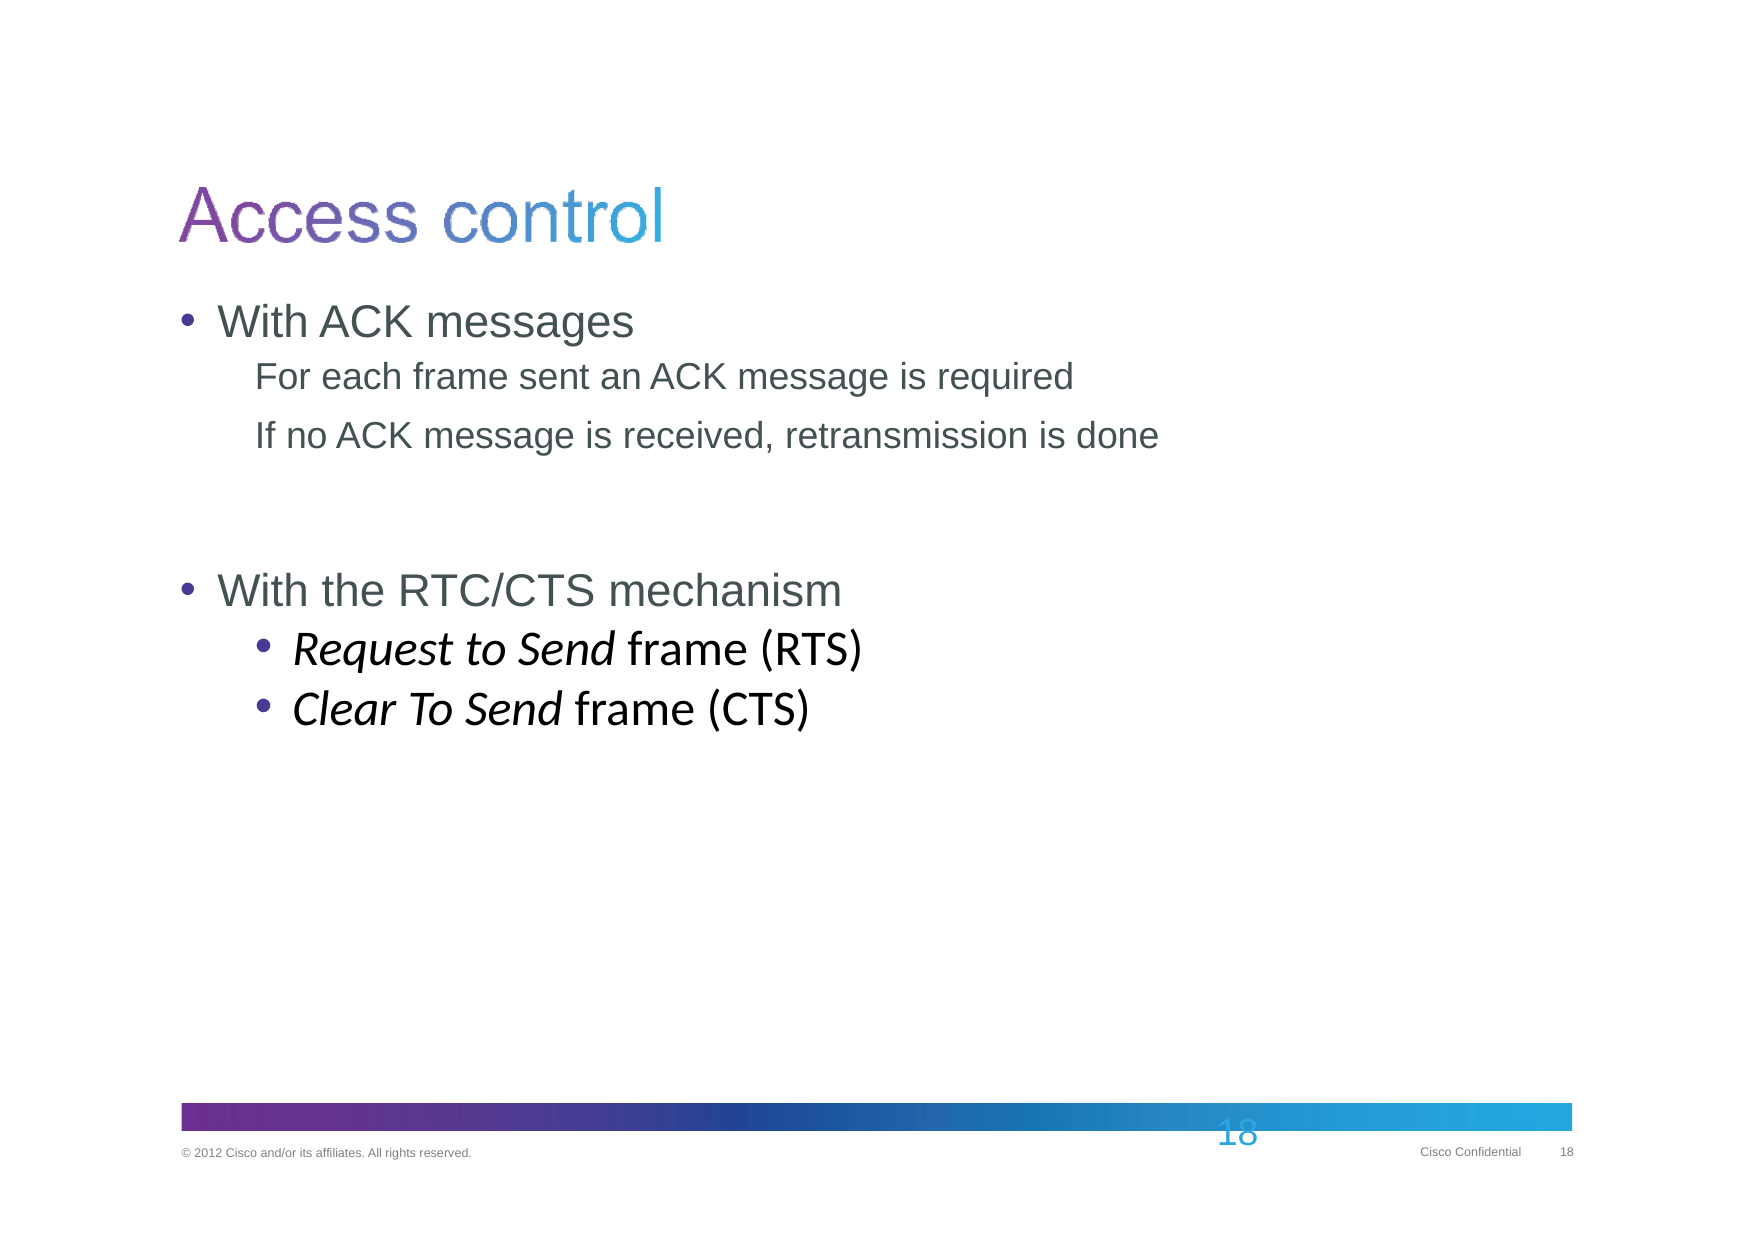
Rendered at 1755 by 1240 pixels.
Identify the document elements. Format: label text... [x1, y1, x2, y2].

text_box ‹#› [1212, 1107, 1263, 1155]
text_box [178, 187, 661, 243]
text_box 18 [1557, 1143, 1577, 1161]
slide_number Cisco Confidential [1418, 1144, 1524, 1162]
footer © 2012 Cisco and/or its affiliates. All rights reserved. [179, 1144, 473, 1162]
text_box With ACK messages [177, 282, 638, 337]
text_box For each frame sent an ACK message is required If no ACK message is received, retransmission is done With the RTC/CTS mechanism Request to Send frame (RTS) Clear To Send frame (CTS) [177, 352, 1164, 721]
picture [181, 1103, 1573, 1131]
